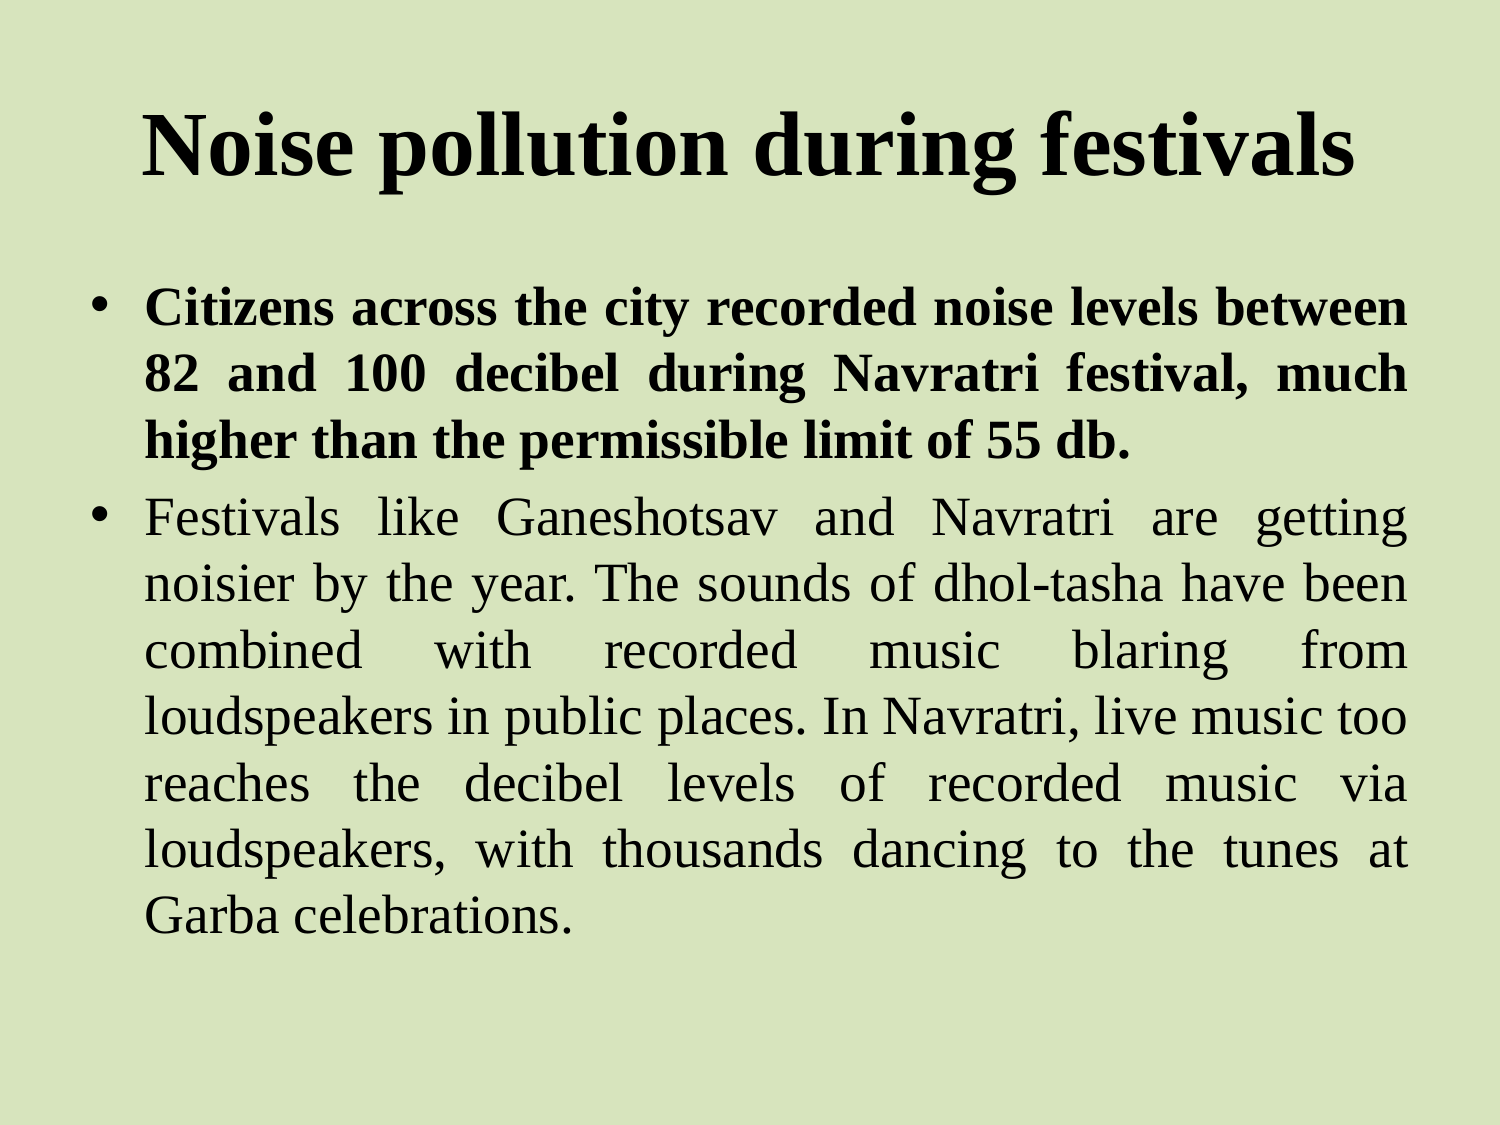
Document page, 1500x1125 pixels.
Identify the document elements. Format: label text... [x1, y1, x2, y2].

list Citizens across the city recorded noise levels between 82 and 100 decibel during Navratri festival, much higher than the permissible limit of 55 db. Festivals like Ganeshotsav and Navratri are getting noisier by the year. The sounds of dhol-tasha have been combined with recorded music blaring from loudspeakers in public places. In Navratri, live music too reaches the decibel levels of recorded music via loudspeakers, with thousands dancing to the tunes at Garba celebrations. [75, 262, 1425, 1005]
title Noise pollution during festivals [75, 45, 1425, 233]
